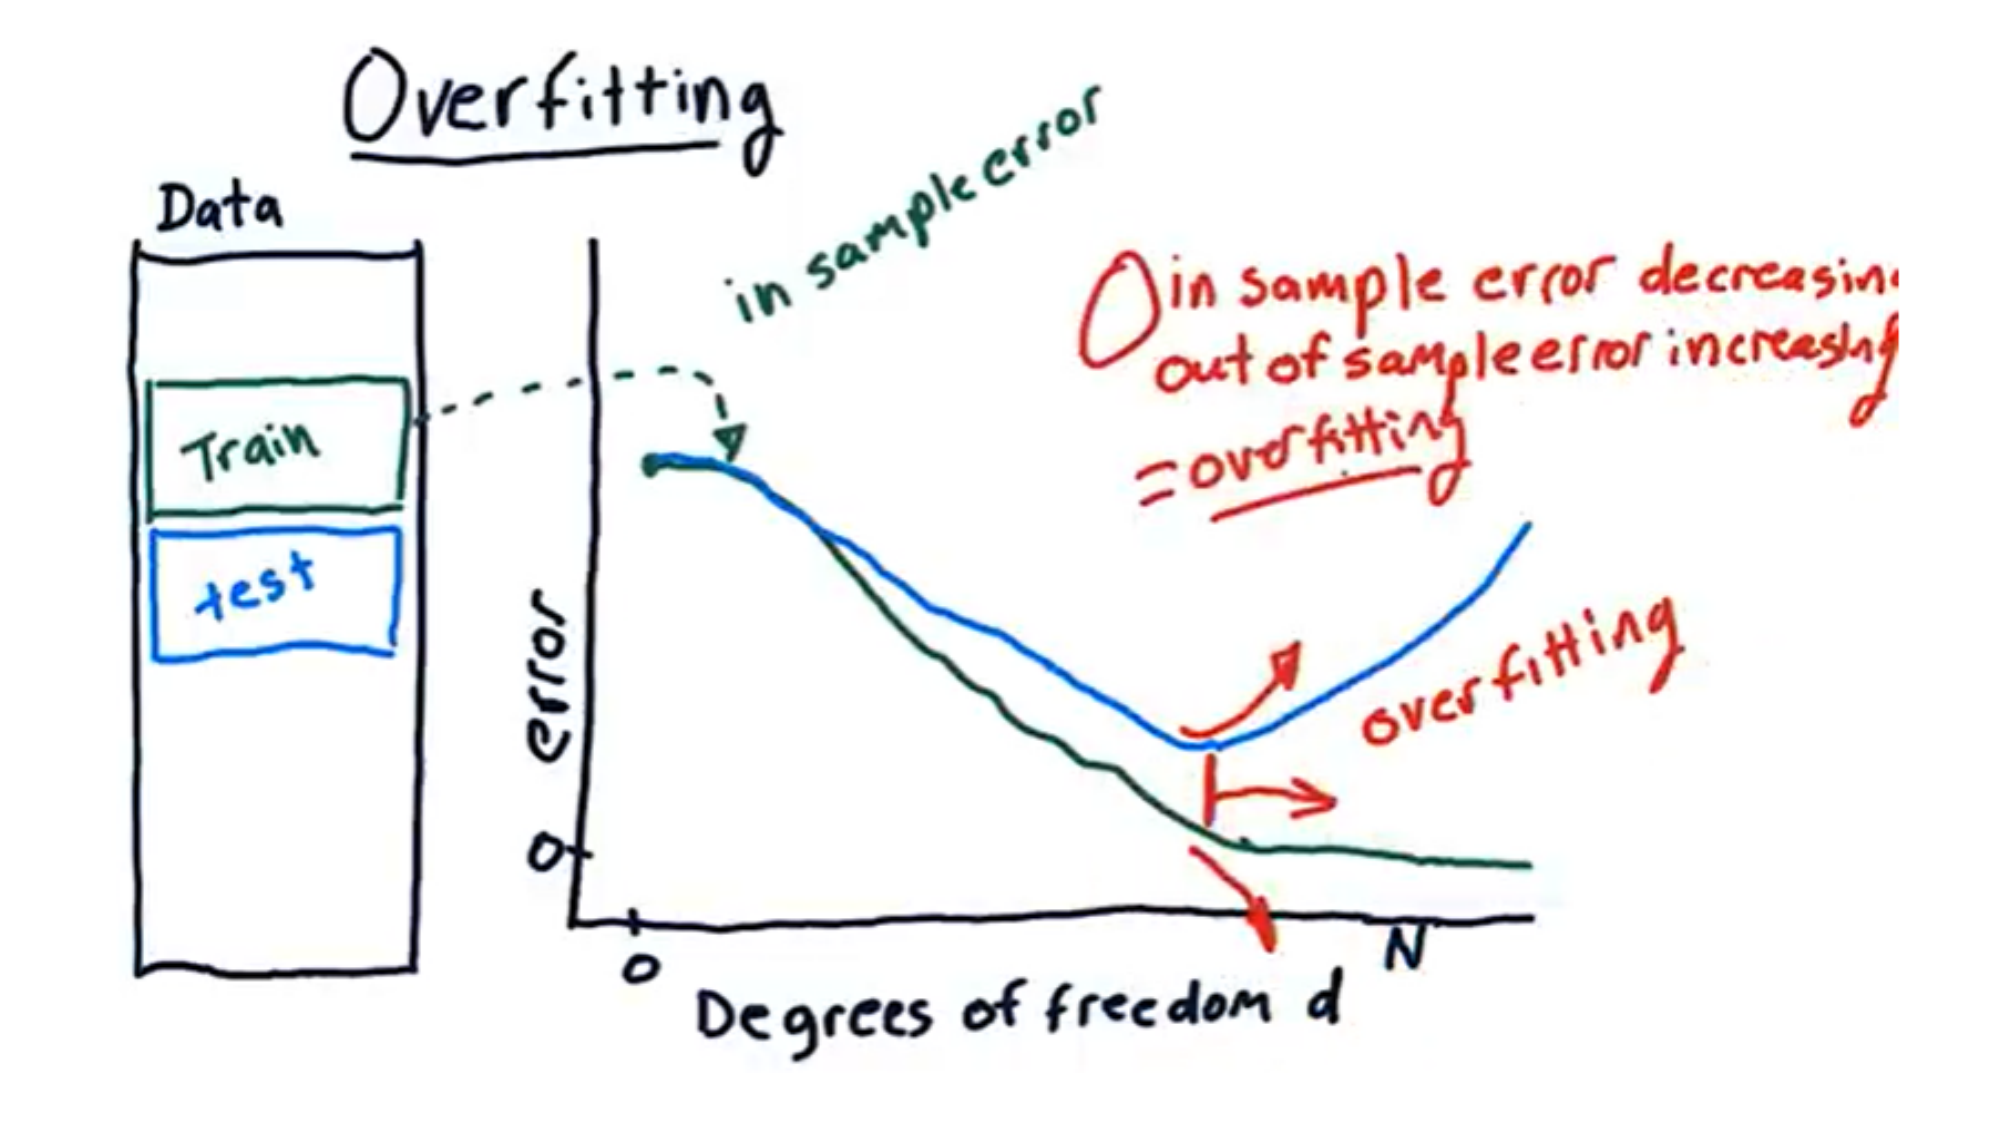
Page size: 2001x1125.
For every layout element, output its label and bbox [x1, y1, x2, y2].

picture [62, 40, 1917, 1073]
